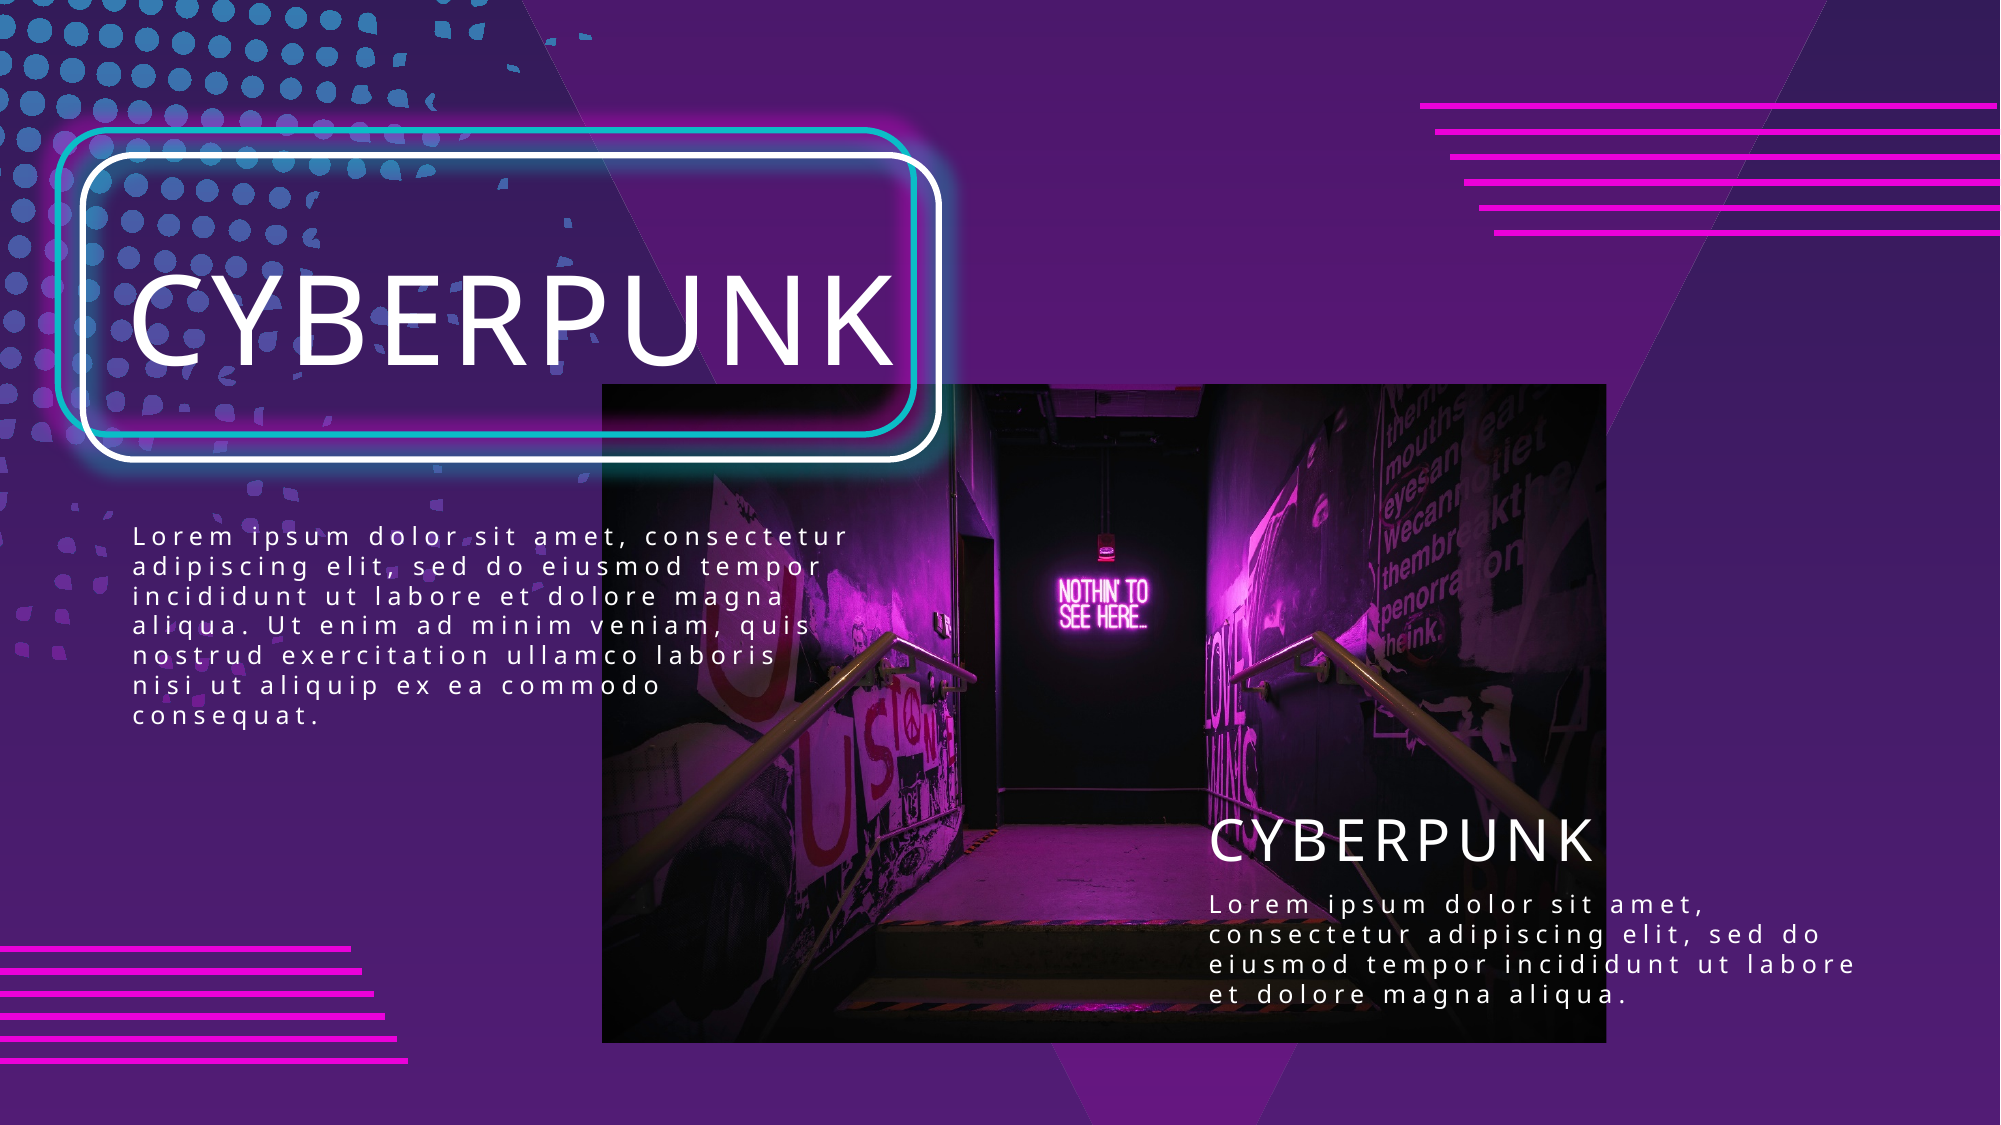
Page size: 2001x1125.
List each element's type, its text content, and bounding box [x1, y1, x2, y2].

text_box CYBERPUNK [112, 233, 910, 398]
text_box Lorem ipsum dolor sit amet, consectetur adipiscing elit, sed do eiusmod tempor incididunt ut labore et dolore magna aliqua. [1607, 881, 1907, 1016]
text_box [81, 154, 940, 461]
text_box [62, 136, 894, 414]
text_box Lorem ipsum dolor sit amet, consectetur adipiscing elit, sed do eiusmod tempor incididunt ut labore et dolore magna aliqua. Ut enim ad minim veniam, quis nostrud exercitation ullamco laboris nisi ut aliquip ex ea commodo consequat. [117, 512, 602, 737]
picture [602, 384, 1607, 1043]
text_box [56, 129, 888, 405]
